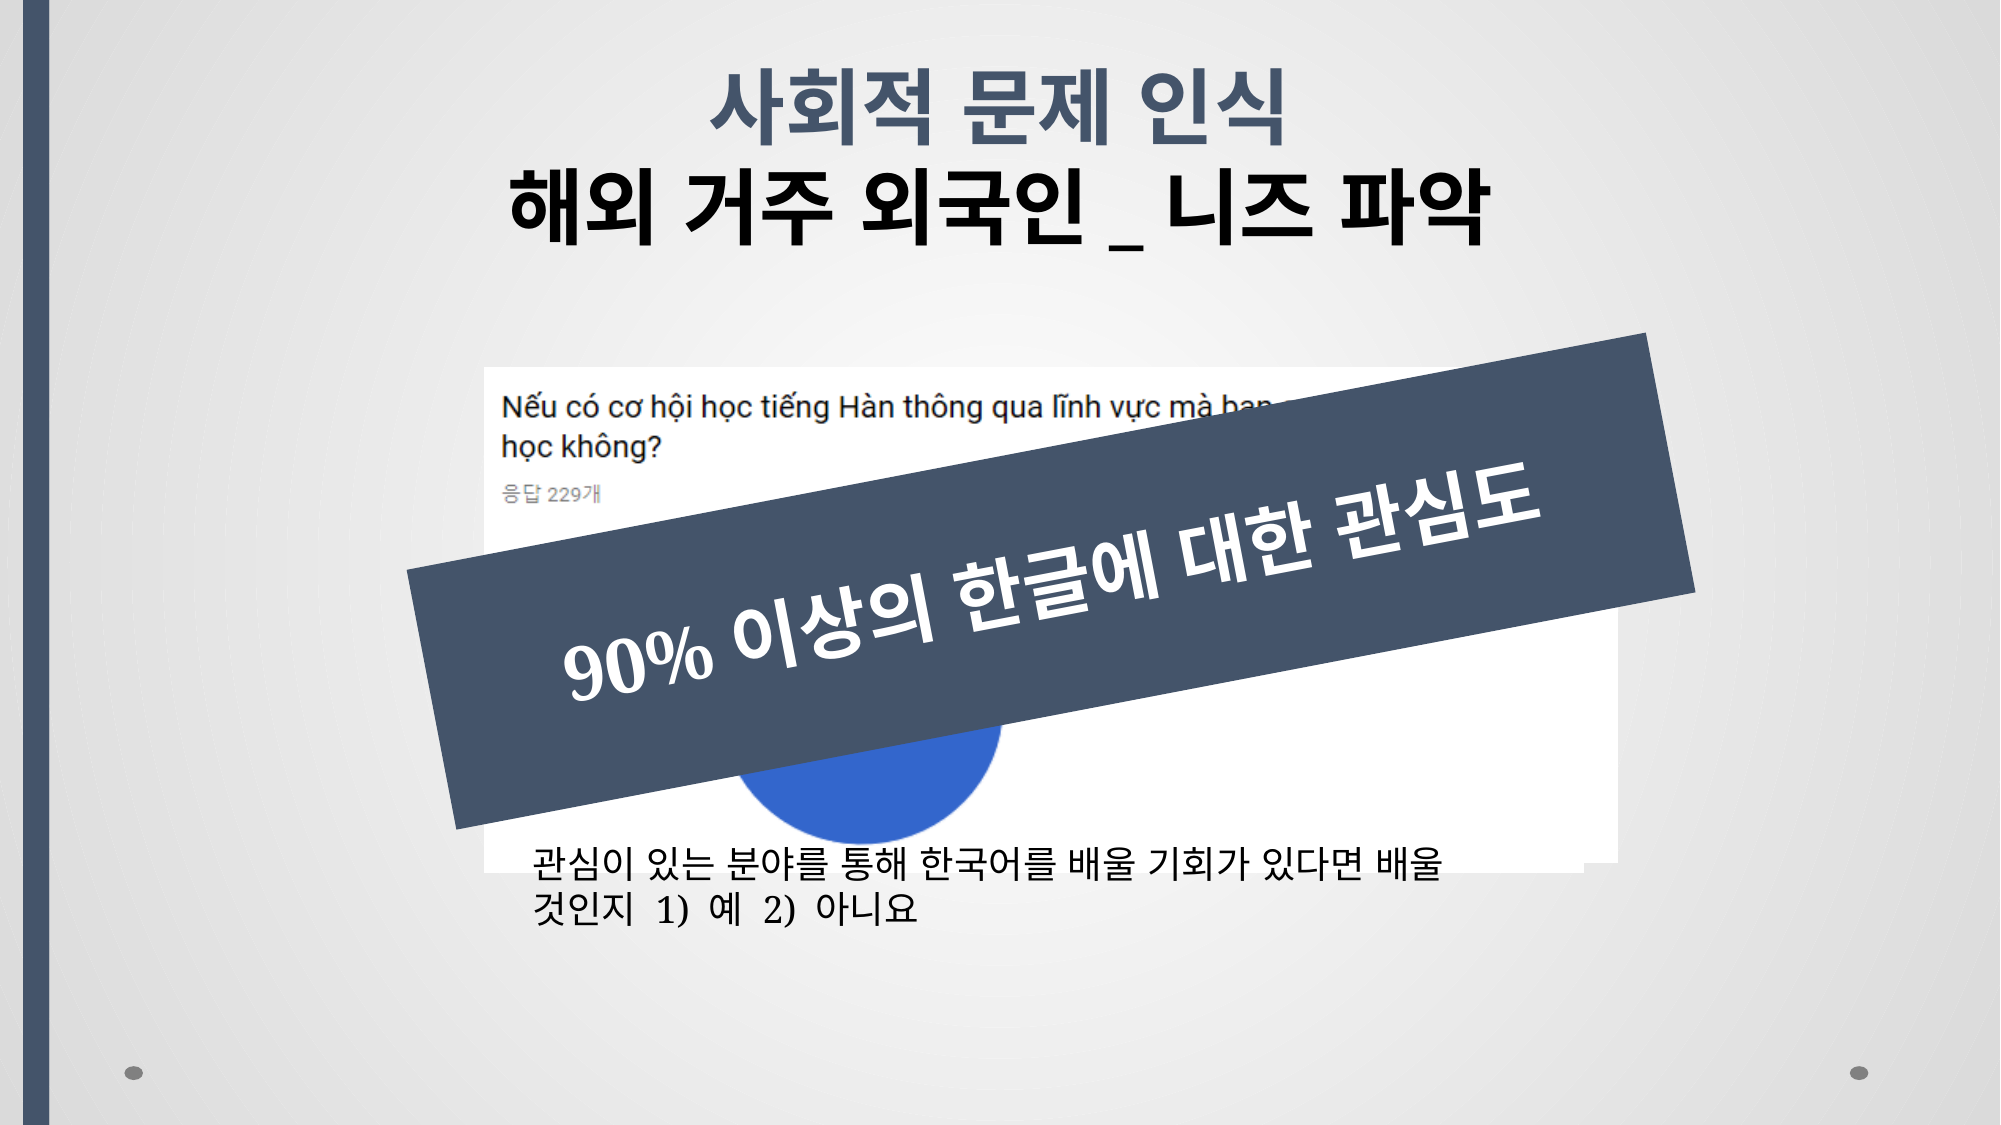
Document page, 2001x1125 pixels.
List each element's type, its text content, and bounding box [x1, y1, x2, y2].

text_box 90%이상의 한글에 대한 관심도 [406, 555, 484, 830]
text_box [484, 367, 1618, 885]
text_box 90%이상의 한글에 대한 관심도 [1465, 332, 1696, 608]
title 사회적 문제 인식 해외 거주 외국인_니즈 파악 [99, 0, 1900, 263]
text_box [484, 378, 1584, 941]
